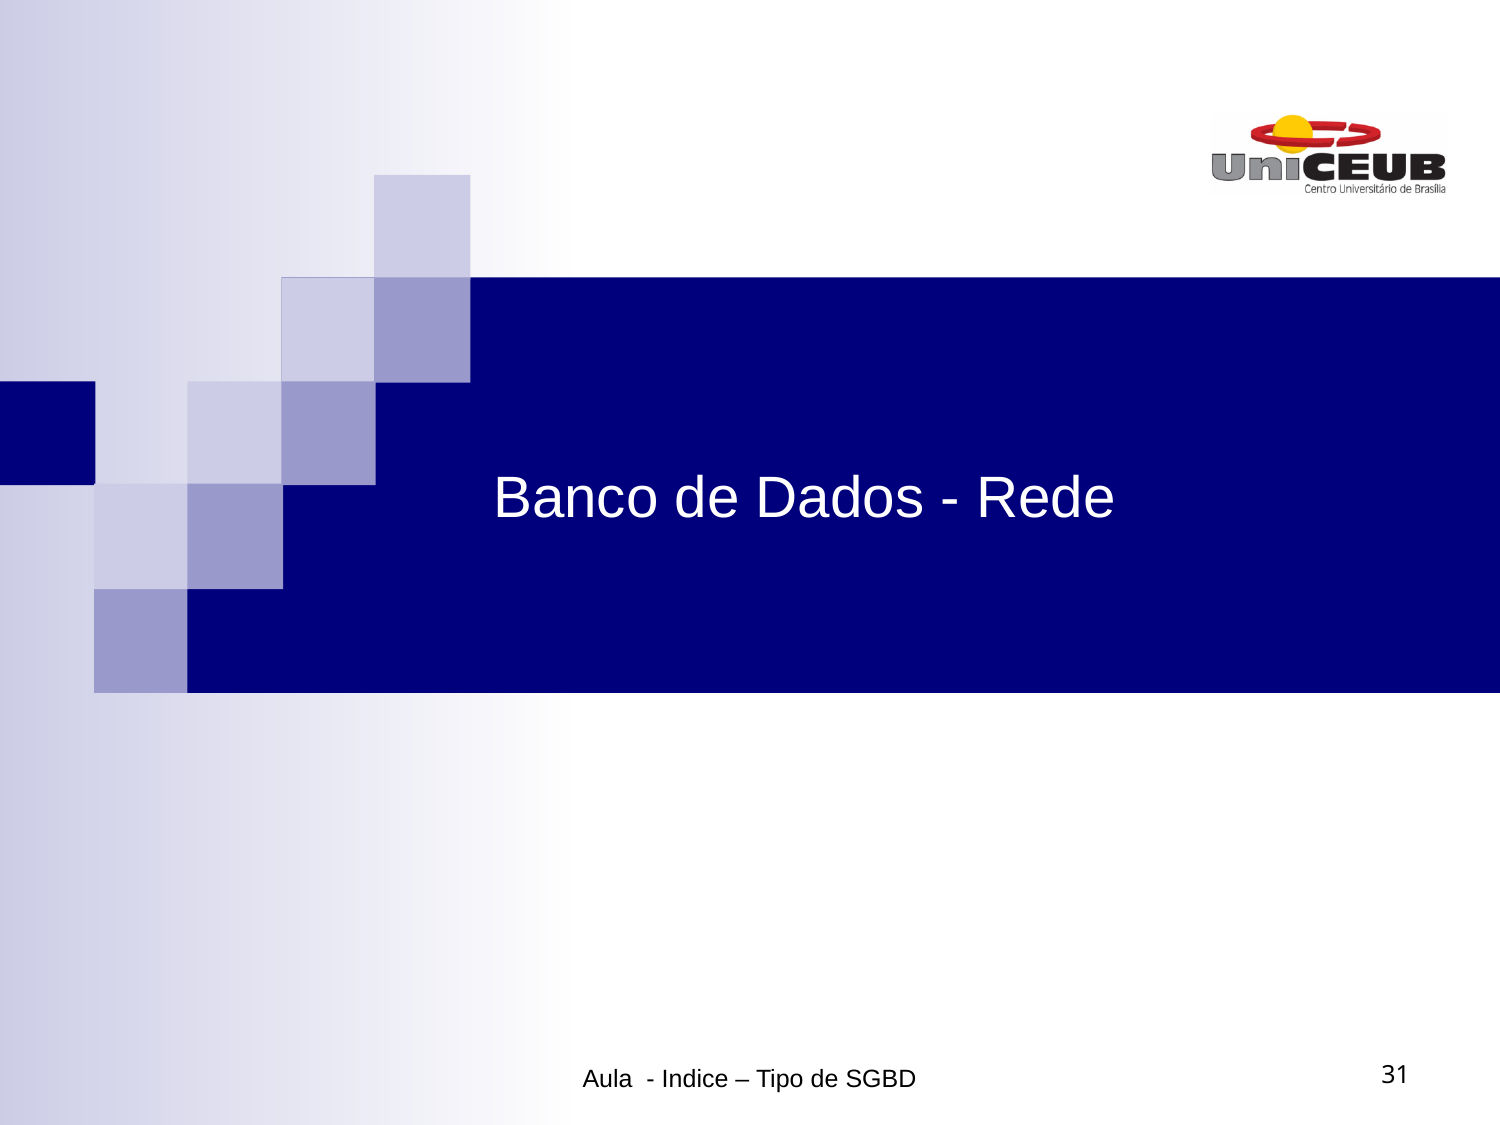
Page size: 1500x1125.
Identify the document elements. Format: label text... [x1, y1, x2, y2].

slide_number ‹#› [1074, 1025, 1425, 1100]
picture [1210, 113, 1448, 195]
footer Aula - Indice – Tipo de SGBD [512, 1025, 988, 1100]
title Banco de Dados - Rede [478, 399, 1388, 588]
